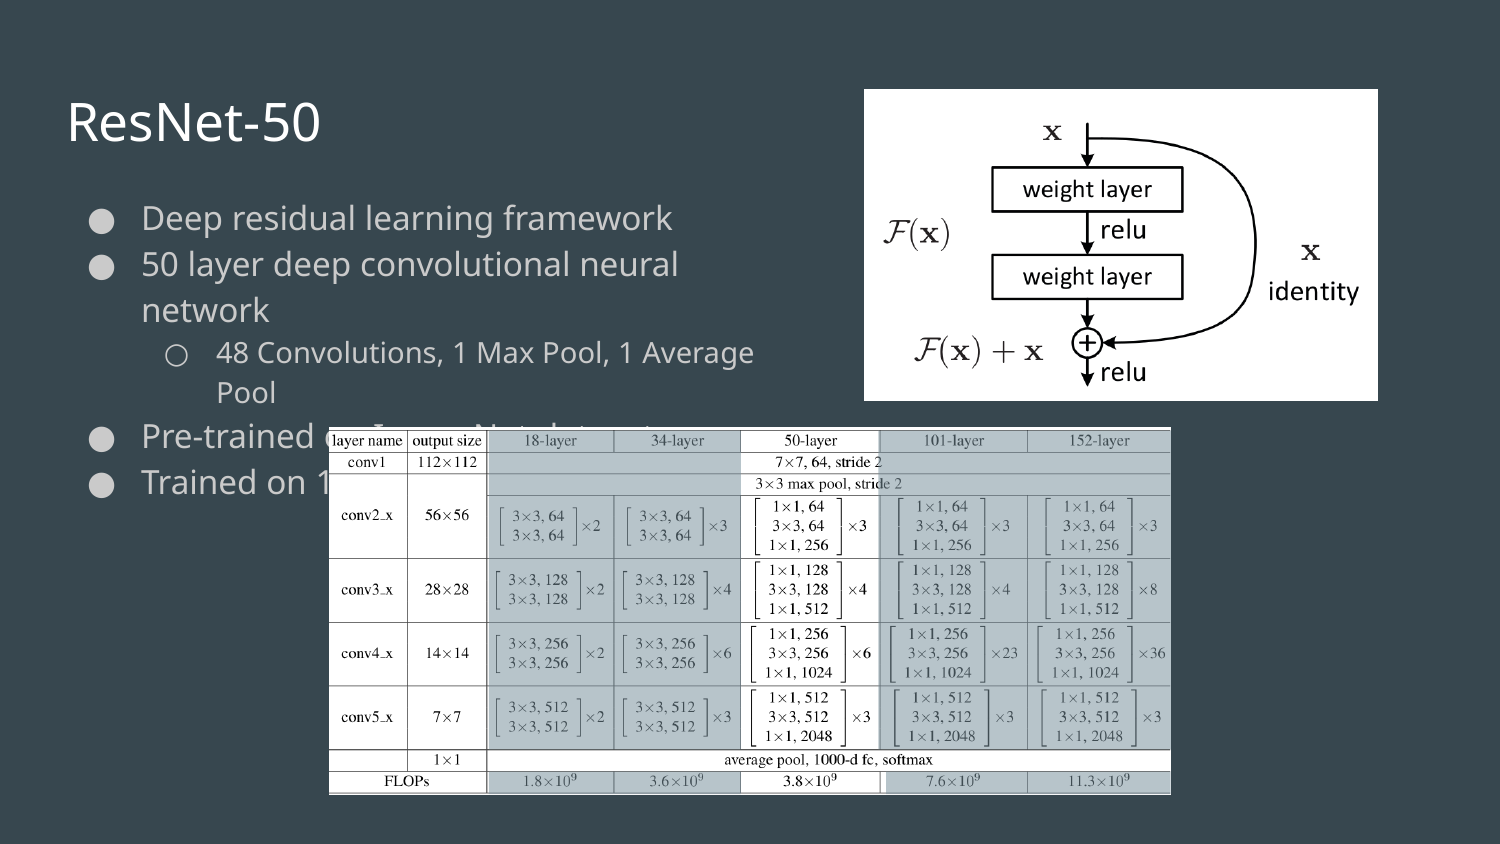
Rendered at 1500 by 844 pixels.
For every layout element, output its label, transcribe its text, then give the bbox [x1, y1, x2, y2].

picture [328, 427, 1171, 795]
list Deep residual learning framework 50 layer deep convolutional neural network 48 Convolutions, 1 Max Pool, 1 Average Pool Pre-trained on ImageNet dataset Trained on 1000 different object classes [51, 176, 777, 737]
picture [863, 89, 1378, 402]
title ResNet-50 [51, 72, 1449, 167]
